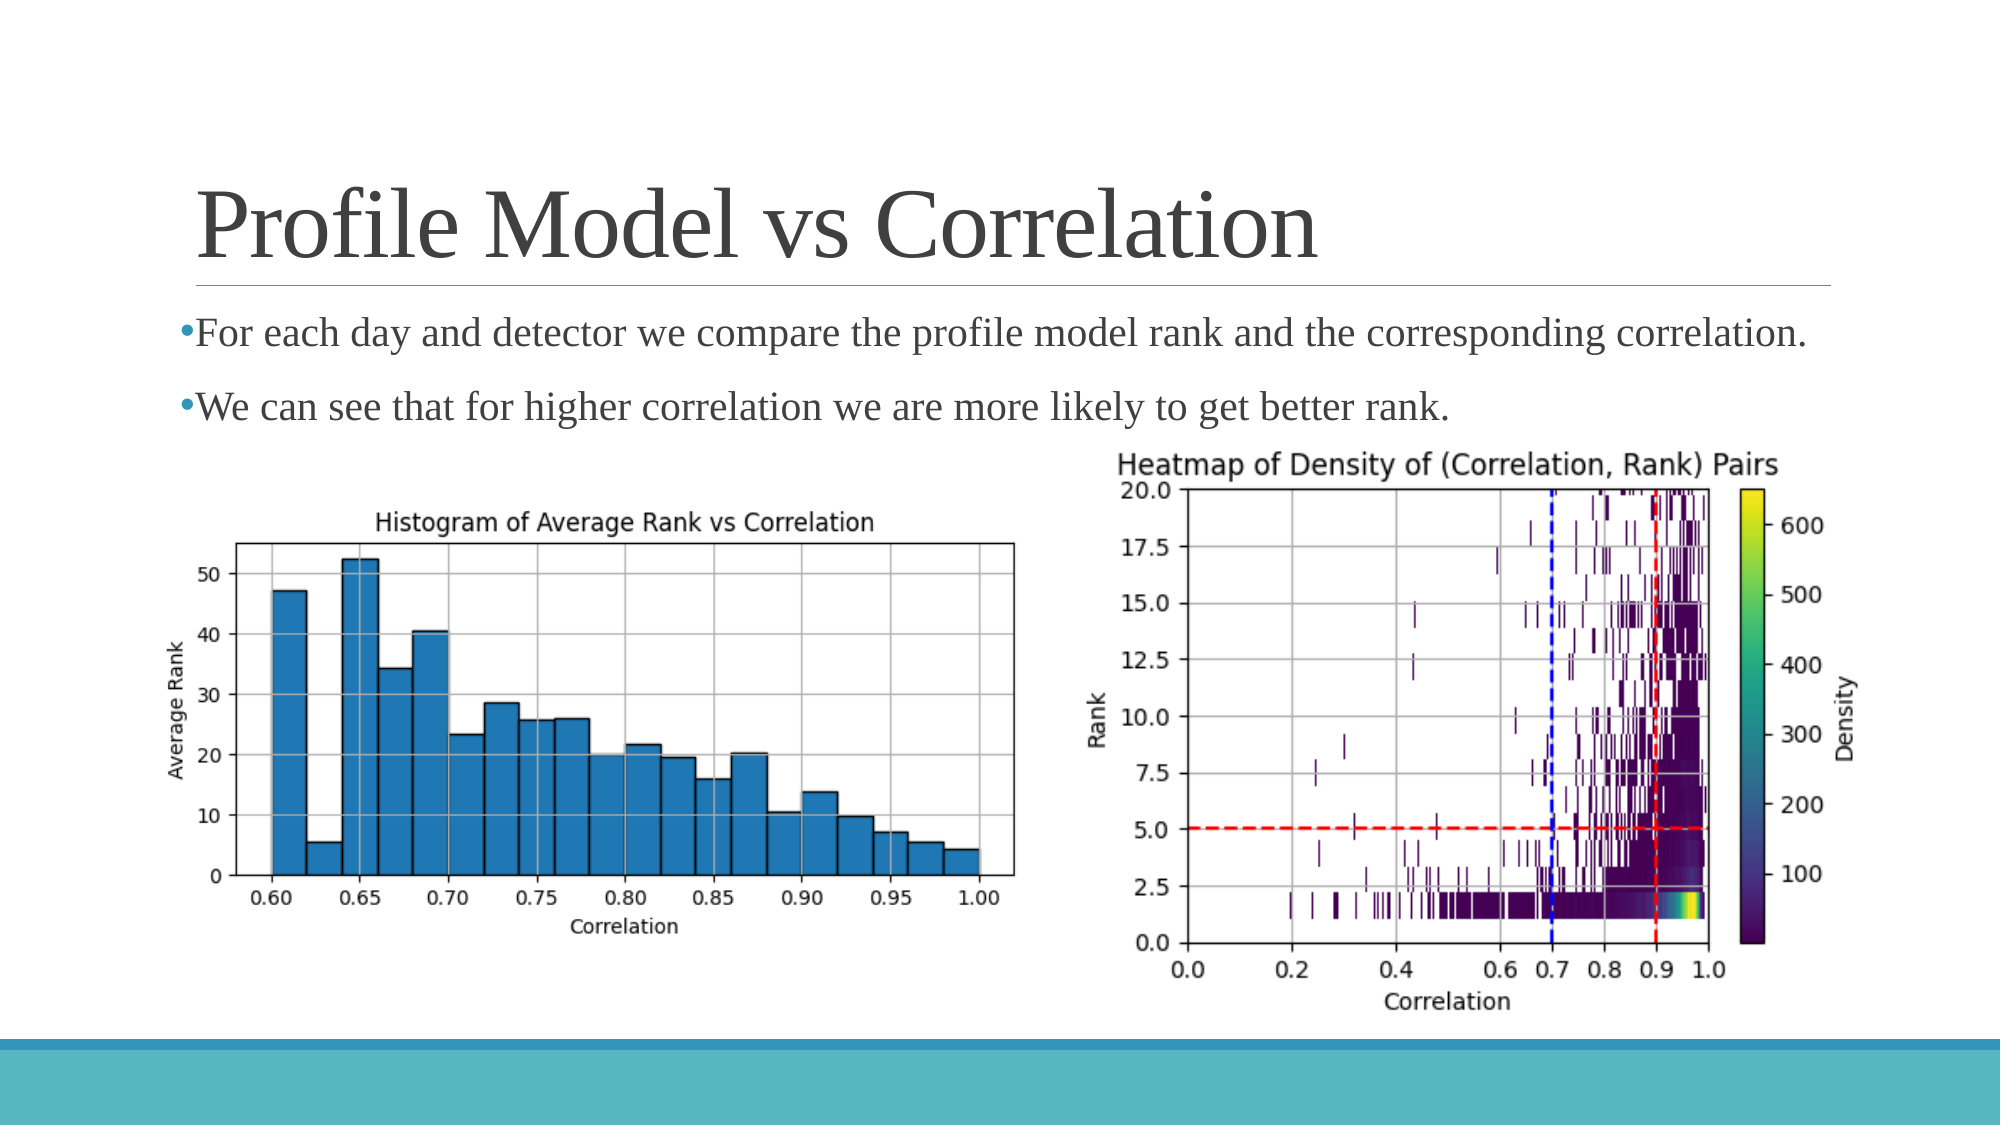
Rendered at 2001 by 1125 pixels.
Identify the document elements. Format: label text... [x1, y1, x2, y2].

title Profile Model vs Correlation [180, 47, 1830, 285]
picture [154, 497, 1028, 951]
list For each day and detector we compare the profile model rank and the corresponding correlation. We can see that for higher correlation we are more likely to get better rank. [180, 302, 1830, 963]
picture [1069, 445, 1874, 1017]
